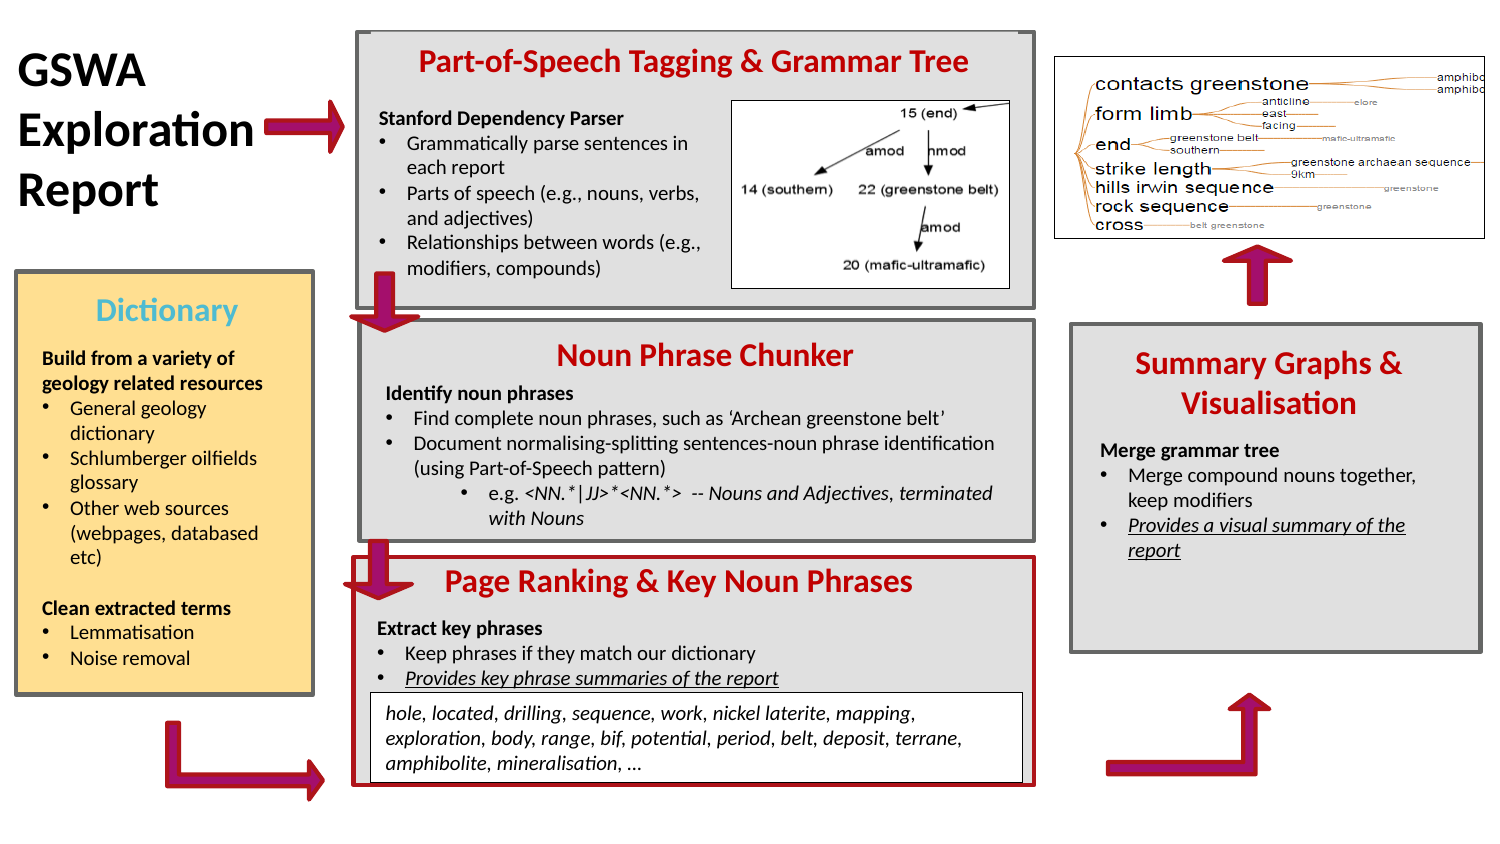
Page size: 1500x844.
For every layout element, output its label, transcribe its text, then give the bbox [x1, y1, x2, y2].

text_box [1070, 323, 1481, 653]
text_box [1221, 247, 1294, 306]
text_box [349, 314, 420, 333]
text_box [271, 99, 345, 154]
text_box [342, 538, 415, 601]
text_box [165, 720, 325, 802]
text_box Page Ranking & Key Noun Phrases [360, 551, 999, 607]
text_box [15, 271, 314, 695]
text_box Identify noun phrases Find complete noun phrases, such as ‘Archean greenstone belt’ Document normalising-splitting sentences-noun phrase identification (using Part-of-Speech pattern) e.g. <NN.*|JJ>*<NN.*> -- Nouns and Adjectives, terminated with Nouns [370, 372, 1035, 538]
text_box GSWA Exploration Report [3, 28, 271, 224]
text_box hole, located, drilling, sequence, work, nickel laterite, mapping, exploration, body, range, bif, potential, period, belt, deposit, terrane, amphibolite, mineralisation, … [370, 692, 1023, 783]
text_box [356, 31, 1035, 309]
text_box [357, 322, 386, 543]
text_box Extract key phrases Keep phrases if they match our dictionary Provides key phrase summaries of the report [362, 607, 1001, 697]
text_box Noun Phrase Chunker [386, 326, 1025, 372]
text_box [1105, 692, 1272, 777]
picture [1054, 56, 1485, 239]
text_box [388, 318, 1036, 543]
text_box [351, 555, 1036, 787]
